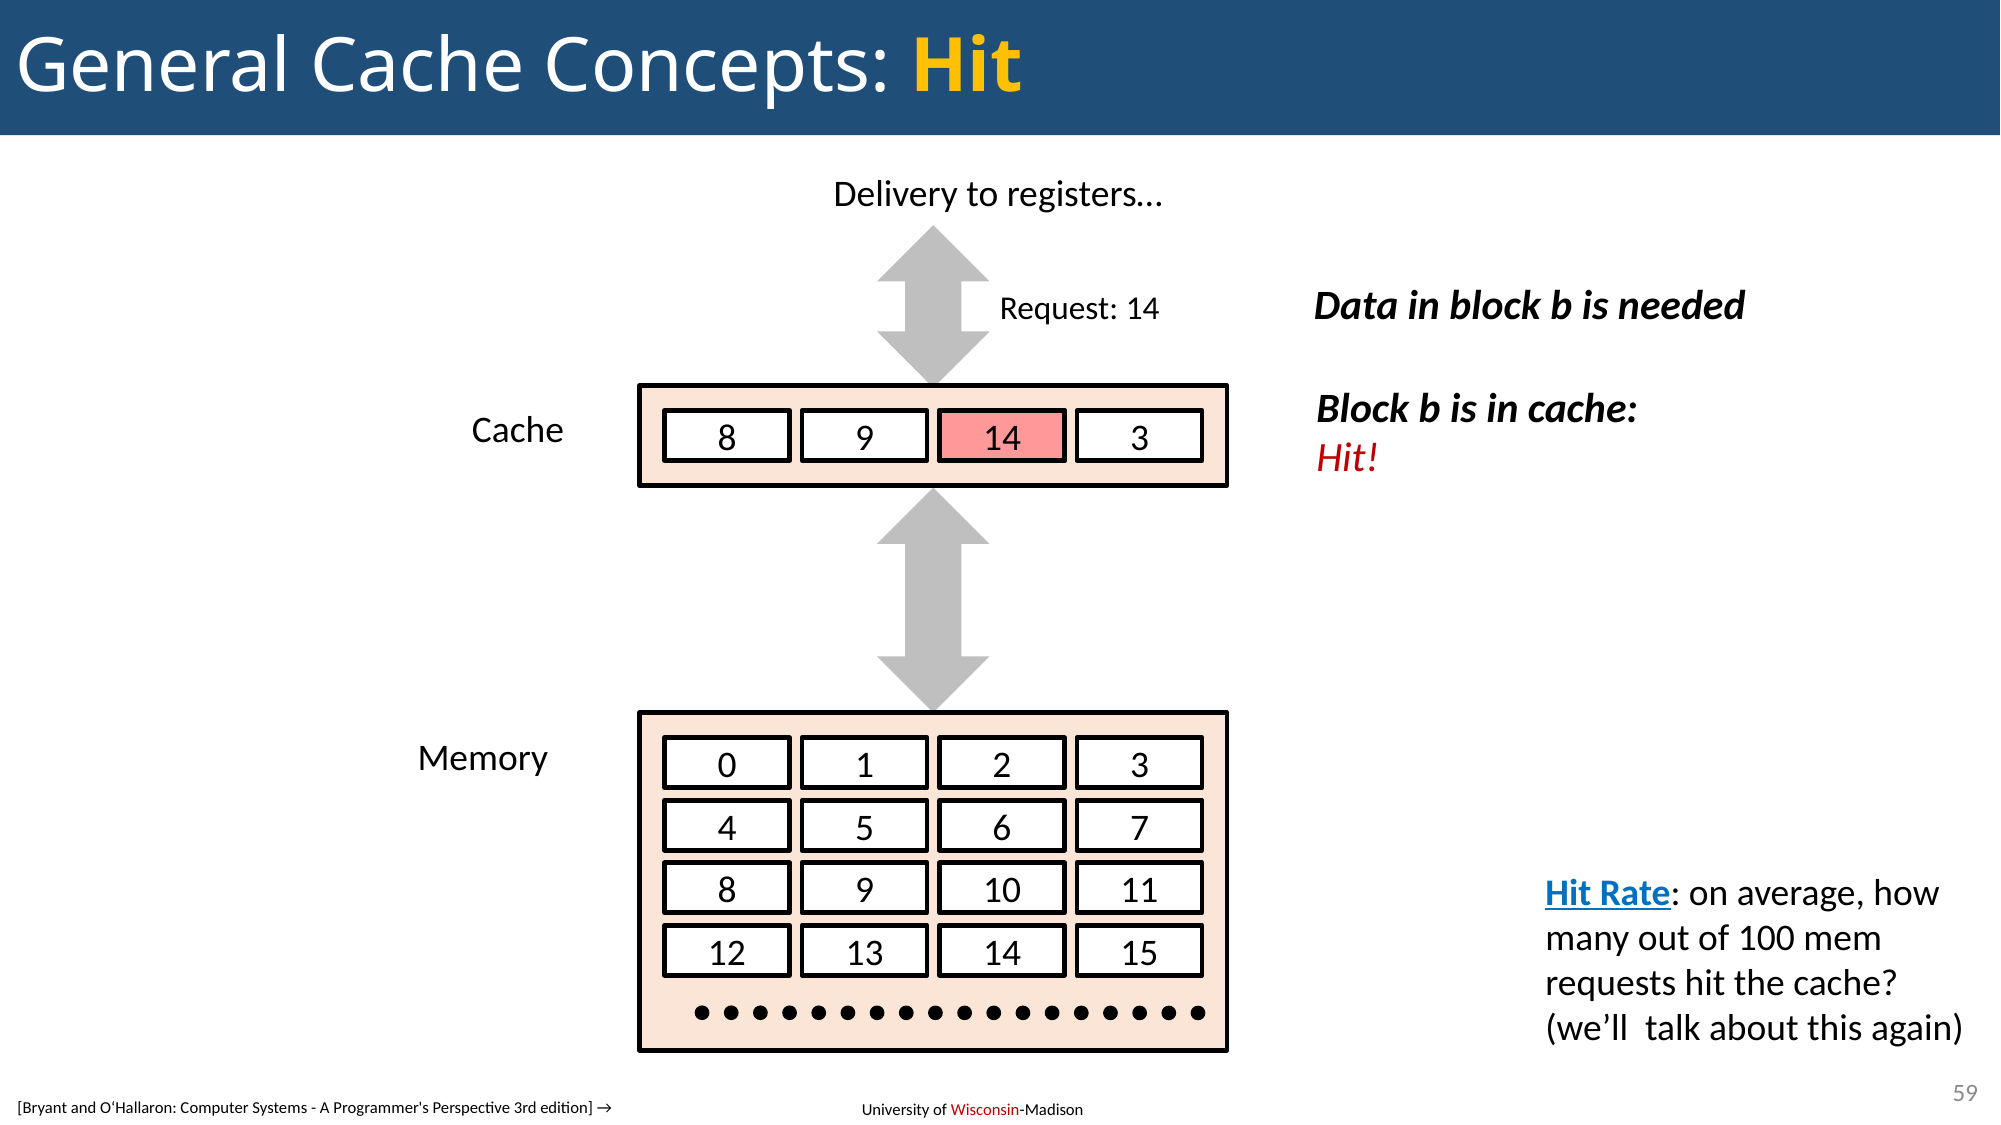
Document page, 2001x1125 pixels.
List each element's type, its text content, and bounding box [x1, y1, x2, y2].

text_box 13 [802, 925, 927, 976]
text_box 14 [939, 925, 1065, 976]
text_box 4 [664, 800, 790, 851]
text_box Delivery to registers… [819, 161, 1178, 221]
text_box 1 [802, 737, 927, 788]
text_box [877, 487, 990, 712]
text_box Block b is in cache: Hit! [1301, 375, 1654, 490]
text_box [639, 712, 1227, 1051]
text_box Memory [402, 725, 564, 785]
slide_number 59 [1879, 1069, 1994, 1114]
text_box Hit Rate: on average, how many out of 100 mem requests hit the cache? (we’ll talk about this again) [1530, 860, 1979, 1056]
text_box [Bryant and O‘Hallaron: Computer Systems - A Programmer's Perspective 3rd edition] → [2, 1089, 650, 1125]
text_box 8 [664, 410, 790, 461]
text_box 3 [1076, 410, 1202, 461]
text_box 7 [1076, 800, 1202, 851]
text_box 9 [802, 410, 927, 461]
text_box 0 [664, 737, 790, 788]
text_box 2 [939, 737, 1065, 788]
title General Cache Concepts: Hit [0, 0, 2000, 136]
text_box 12 [664, 925, 790, 976]
text_box [639, 385, 1227, 486]
text_box 15 [1076, 925, 1202, 976]
text_box Data in block b is needed [1299, 272, 1761, 337]
text_box Request: 14 [985, 278, 1175, 334]
text_box 8 [664, 862, 790, 913]
text_box 14 [939, 410, 1065, 461]
text_box 9 [802, 862, 927, 913]
text_box 3 [1076, 737, 1202, 788]
text_box 11 [1076, 862, 1202, 913]
text_box [877, 225, 988, 385]
text_box 10 [939, 862, 1065, 913]
text_box 5 [802, 800, 927, 851]
text_box Cache [457, 397, 580, 458]
text_box 6 [939, 800, 1065, 851]
